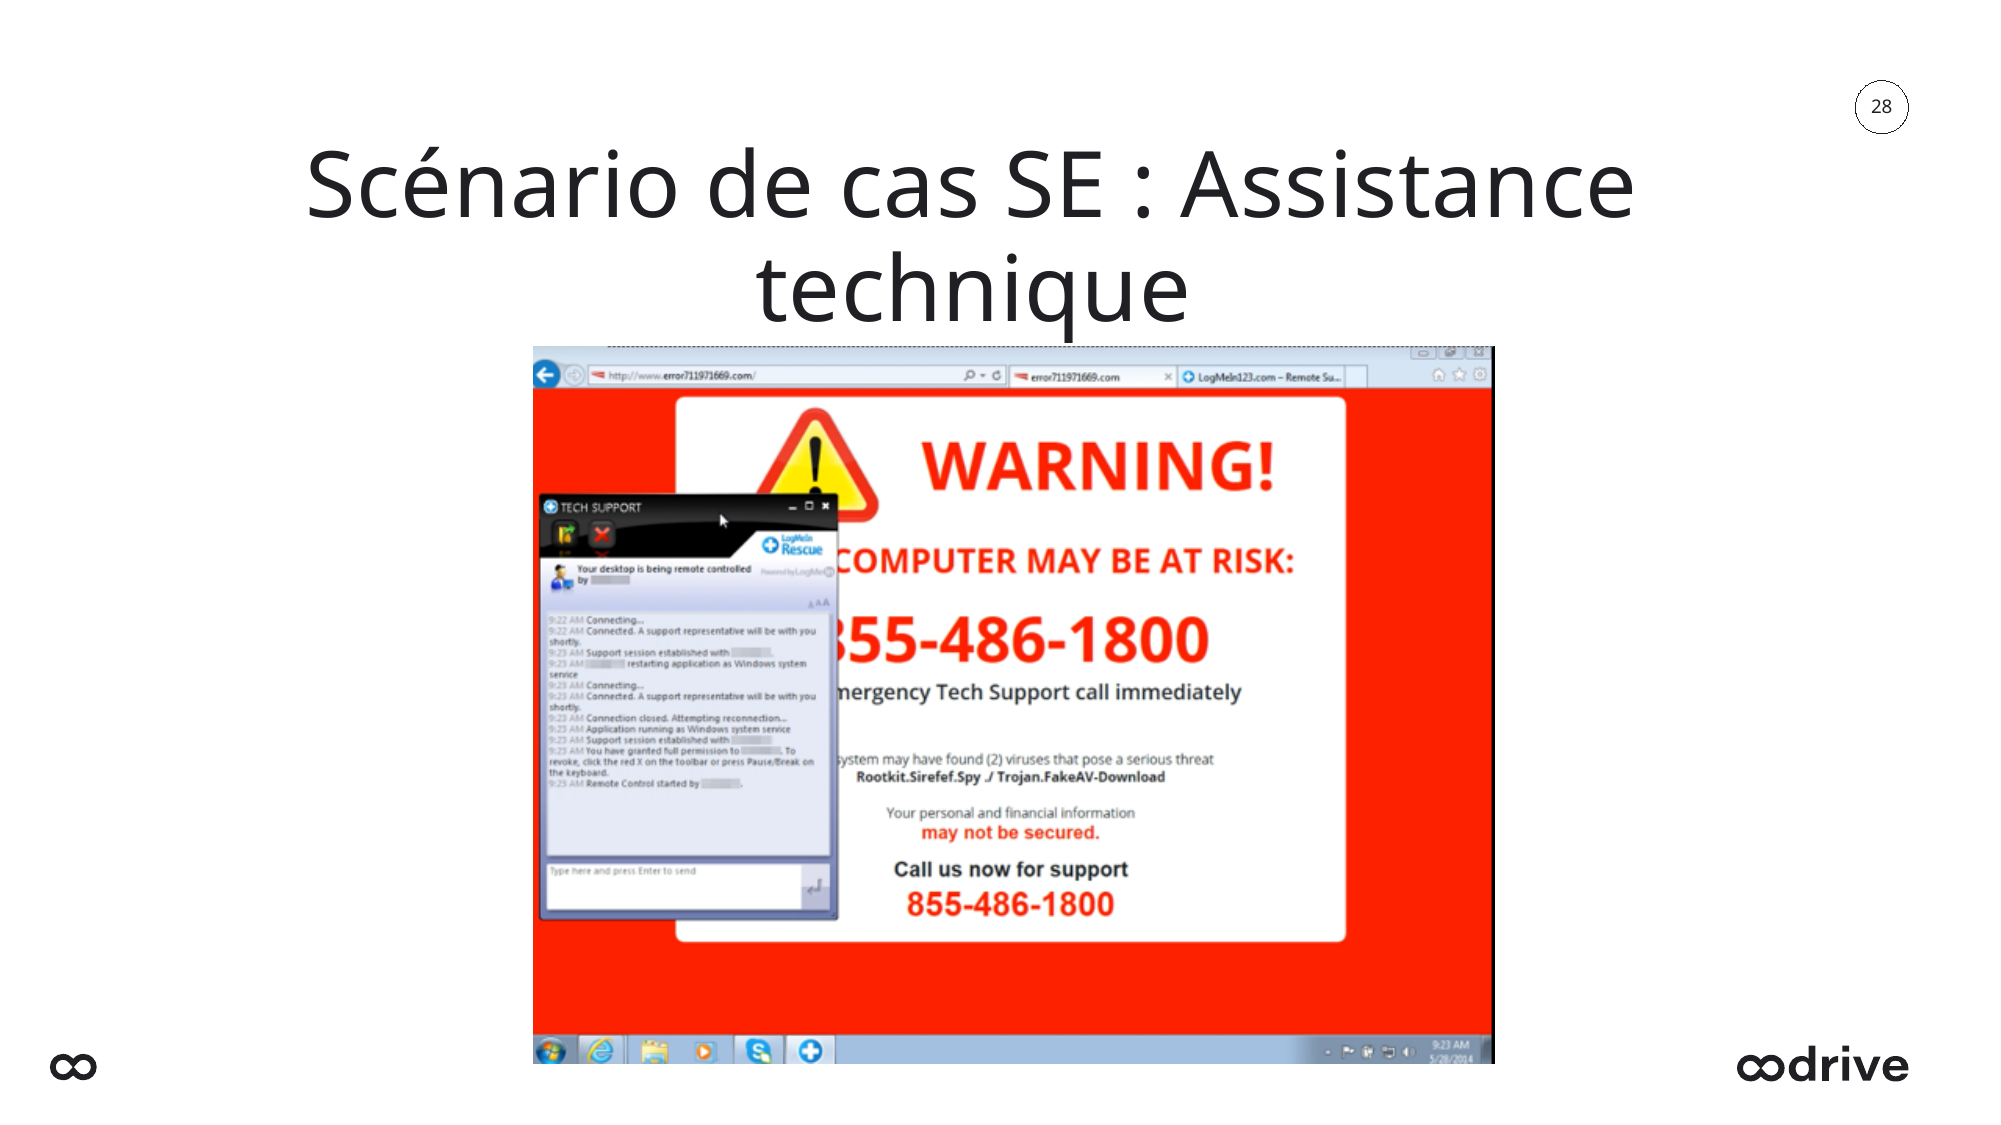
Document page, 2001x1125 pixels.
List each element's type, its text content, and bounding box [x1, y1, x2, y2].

picture [533, 346, 1495, 1064]
title Scénario de cas SE : Assistance technique [91, 133, 1856, 345]
slide_number 28 [1855, 80, 1909, 134]
